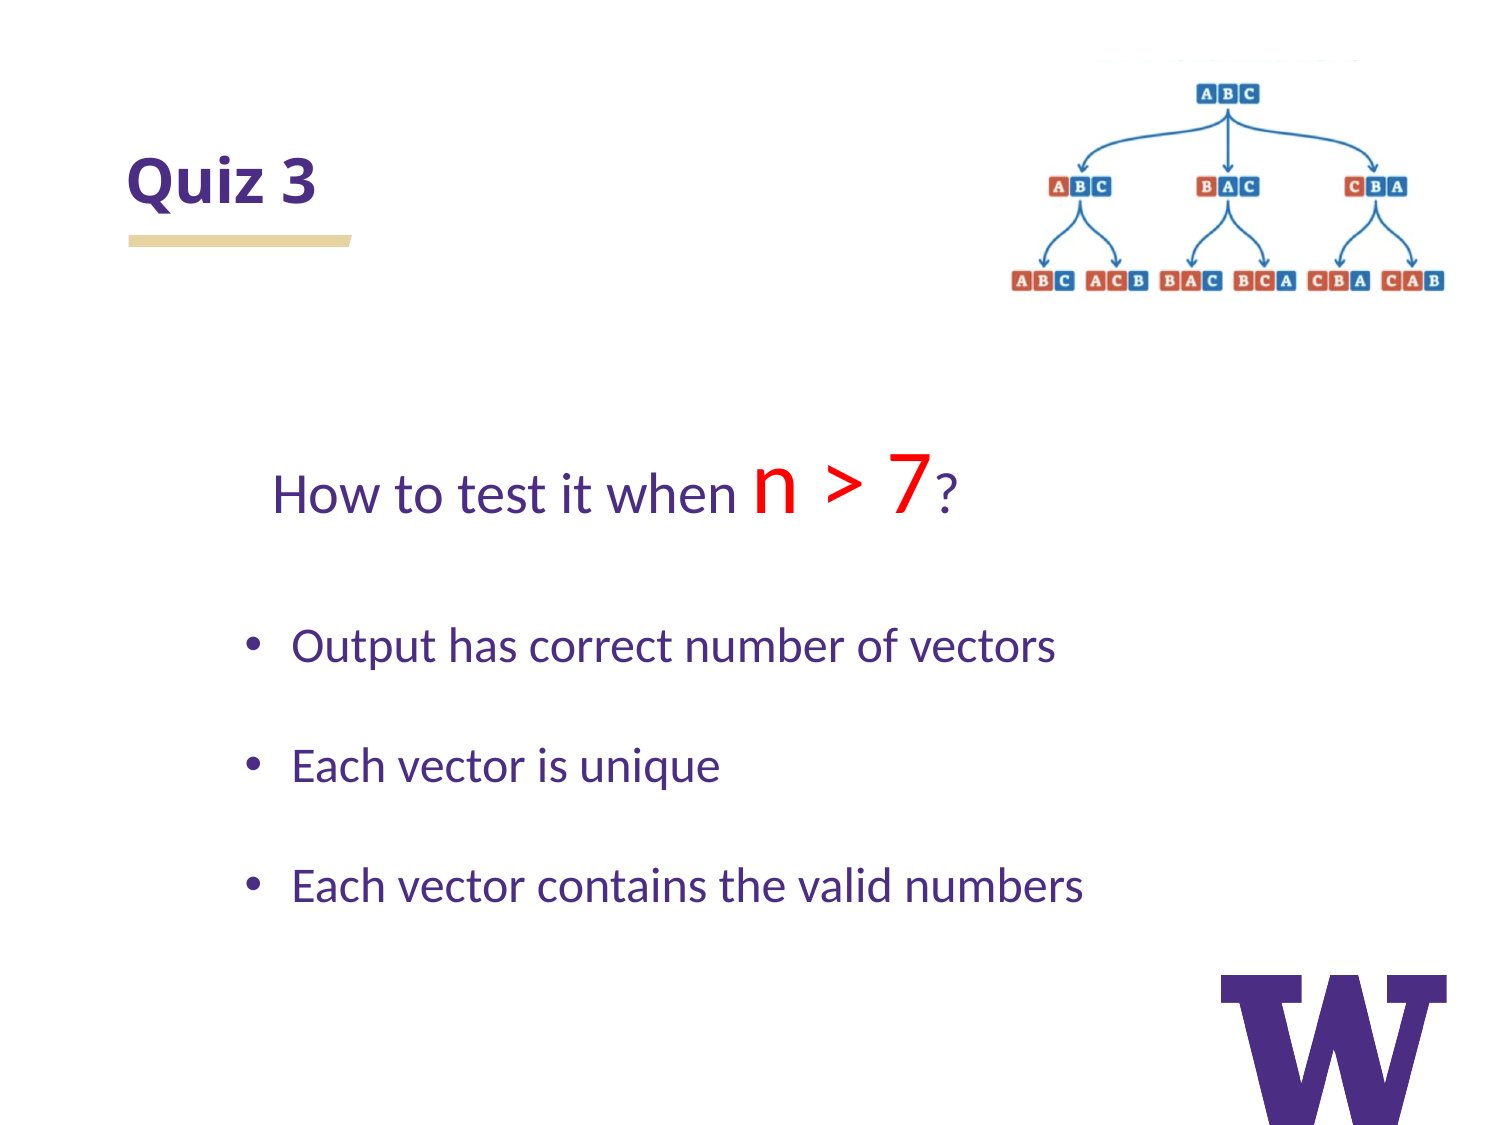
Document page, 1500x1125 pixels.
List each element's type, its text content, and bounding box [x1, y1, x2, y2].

picture [128, 235, 352, 247]
text_box Output has correct number of vectors Each vector is unique Each vector contains the valid numbers [229, 605, 1099, 921]
title Quiz 3 [110, 60, 1008, 224]
picture [1009, 60, 1453, 306]
picture [1221, 975, 1447, 1125]
text_box How to test it when n > 7? [258, 414, 976, 540]
